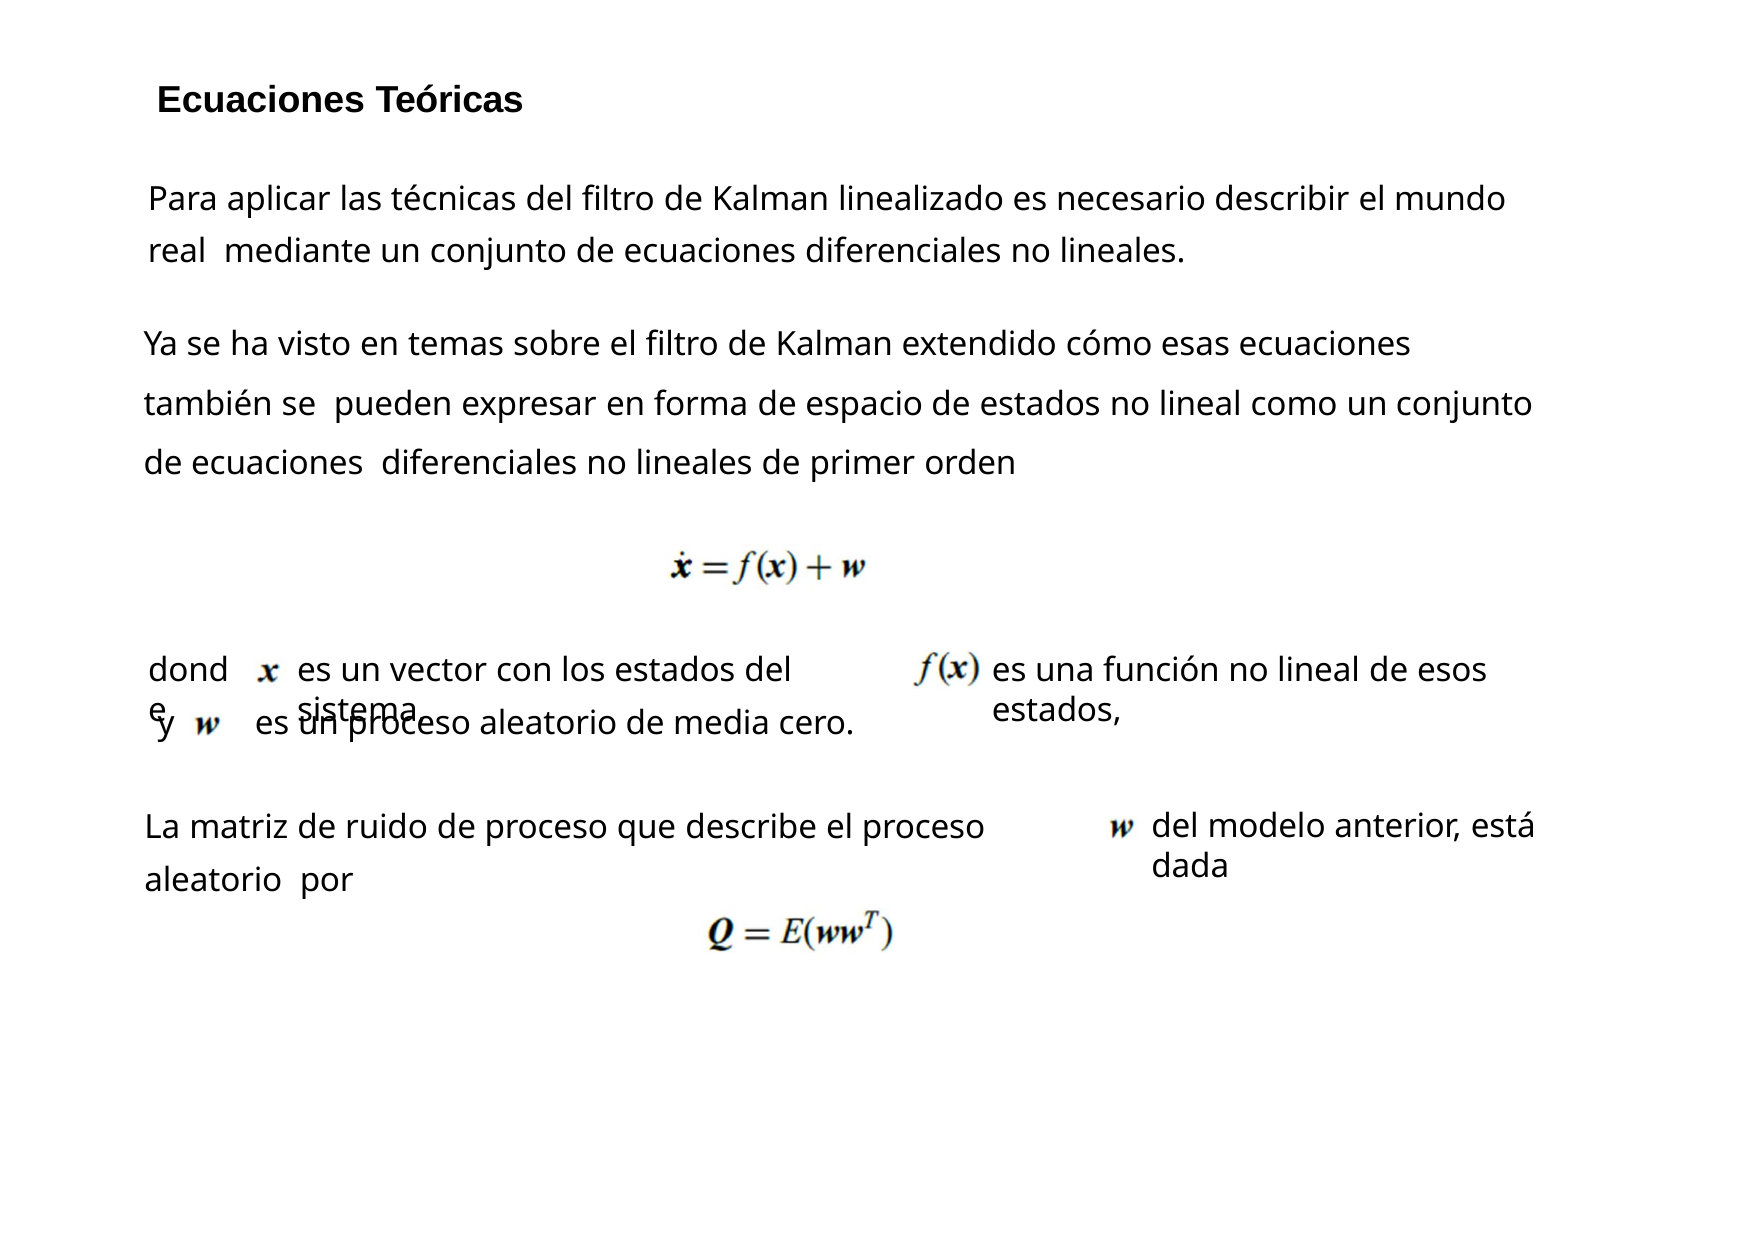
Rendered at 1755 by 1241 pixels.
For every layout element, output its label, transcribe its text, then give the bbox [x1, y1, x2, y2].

picture [253, 658, 290, 687]
text_box es un vector con los estados del sistema, [294, 646, 910, 699]
picture [703, 908, 896, 953]
picture [912, 650, 983, 689]
text_box y es un proceso aleatorio de media cero. La matriz de ruido de proceso que describe el proceso aleatorio por [142, 699, 1088, 898]
picture [1105, 816, 1140, 839]
text_box es una función no lineal de esos estados, [989, 646, 1605, 729]
text_box del modelo anterior, está dada [1149, 801, 1603, 884]
text_box Ecuaciones Teóricas Para aplicar las técnicas del filtro de Kalman linealizado es necesario describir el mundo real mediante un conjunto de ecuaciones diferenciales no lineales. Ya se ha visto en temas sobre el filtro de Kalman extendido cómo esas ecuaciones también se pueden expresar en forma de espacio de estados no lineal como un conjunto de ecuaciones diferenciales no lineales de primer orden [141, 73, 1543, 482]
text_box donde [146, 646, 244, 699]
picture [667, 544, 870, 589]
picture [190, 712, 224, 737]
